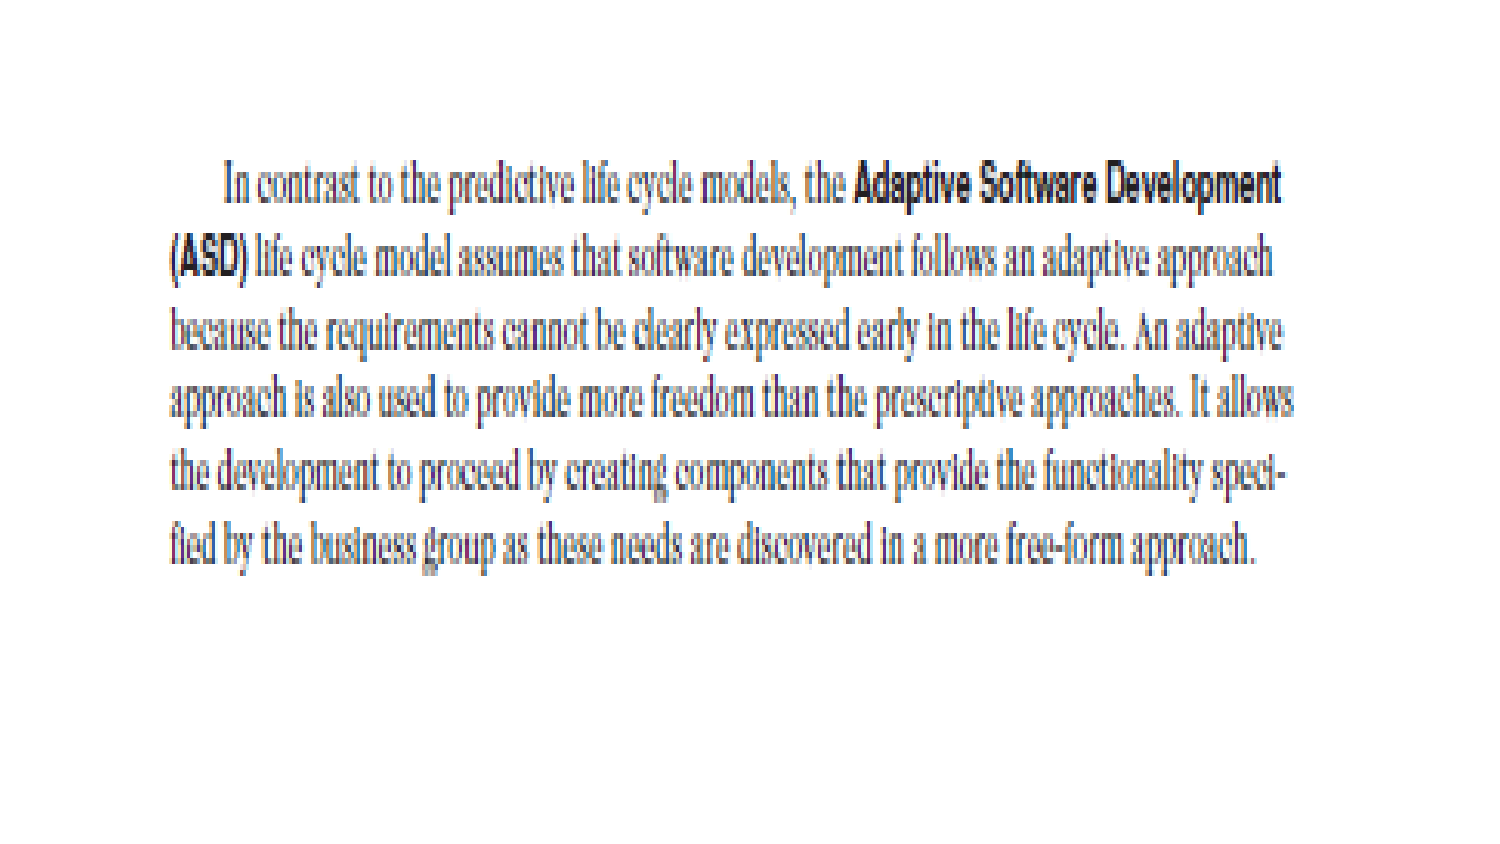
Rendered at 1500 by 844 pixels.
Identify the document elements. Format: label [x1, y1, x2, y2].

picture [160, 135, 1320, 651]
